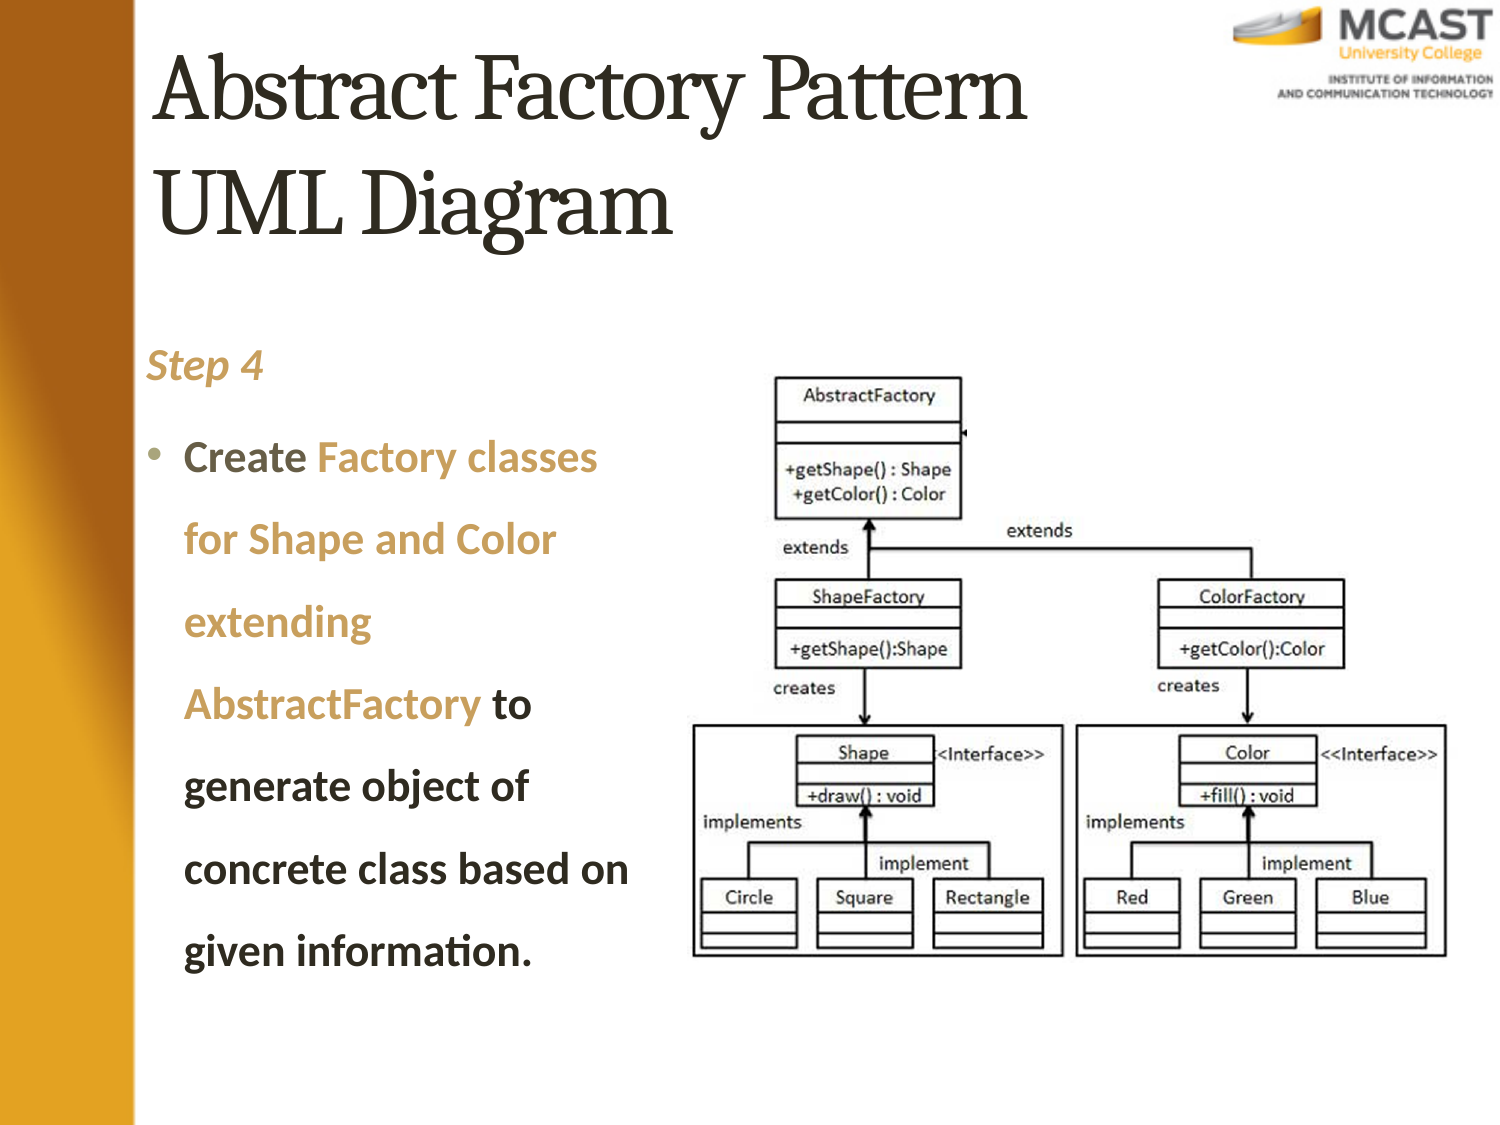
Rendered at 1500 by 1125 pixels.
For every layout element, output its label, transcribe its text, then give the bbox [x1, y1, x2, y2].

picture [0, 0, 1500, 1125]
title Abstract Factory Pattern UML Diagram [137, 45, 1263, 233]
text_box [686, 361, 1458, 964]
list Step 4 Create Factory classes for Shape and Color extending AbstractFactory to generate object of concrete class based on given information. [112, 299, 663, 1088]
